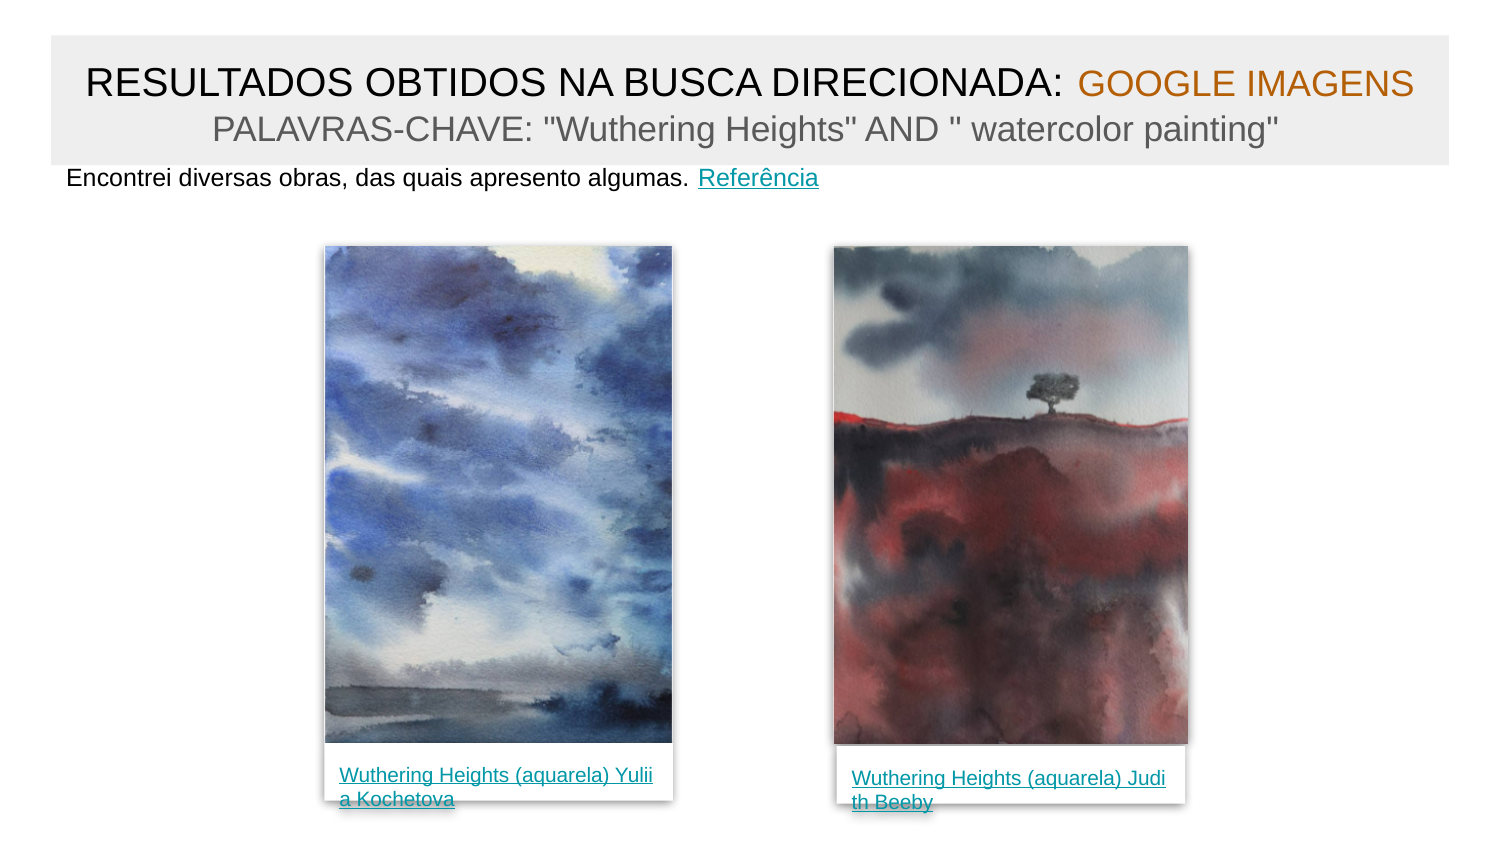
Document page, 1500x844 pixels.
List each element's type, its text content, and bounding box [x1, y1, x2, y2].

text_box Encontrei diversas obras, das quais apresento algumas. Referência [51, 166, 1449, 207]
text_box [833, 246, 1189, 832]
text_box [324, 246, 674, 828]
title RESULTADOS OBTIDOS NA BUSCA DIRECIONADA: GOOGLE IMAGENS PALAVRAS-CHAVE: "Wuthering Heights" AND " watercolor painting" [51, 35, 1449, 166]
